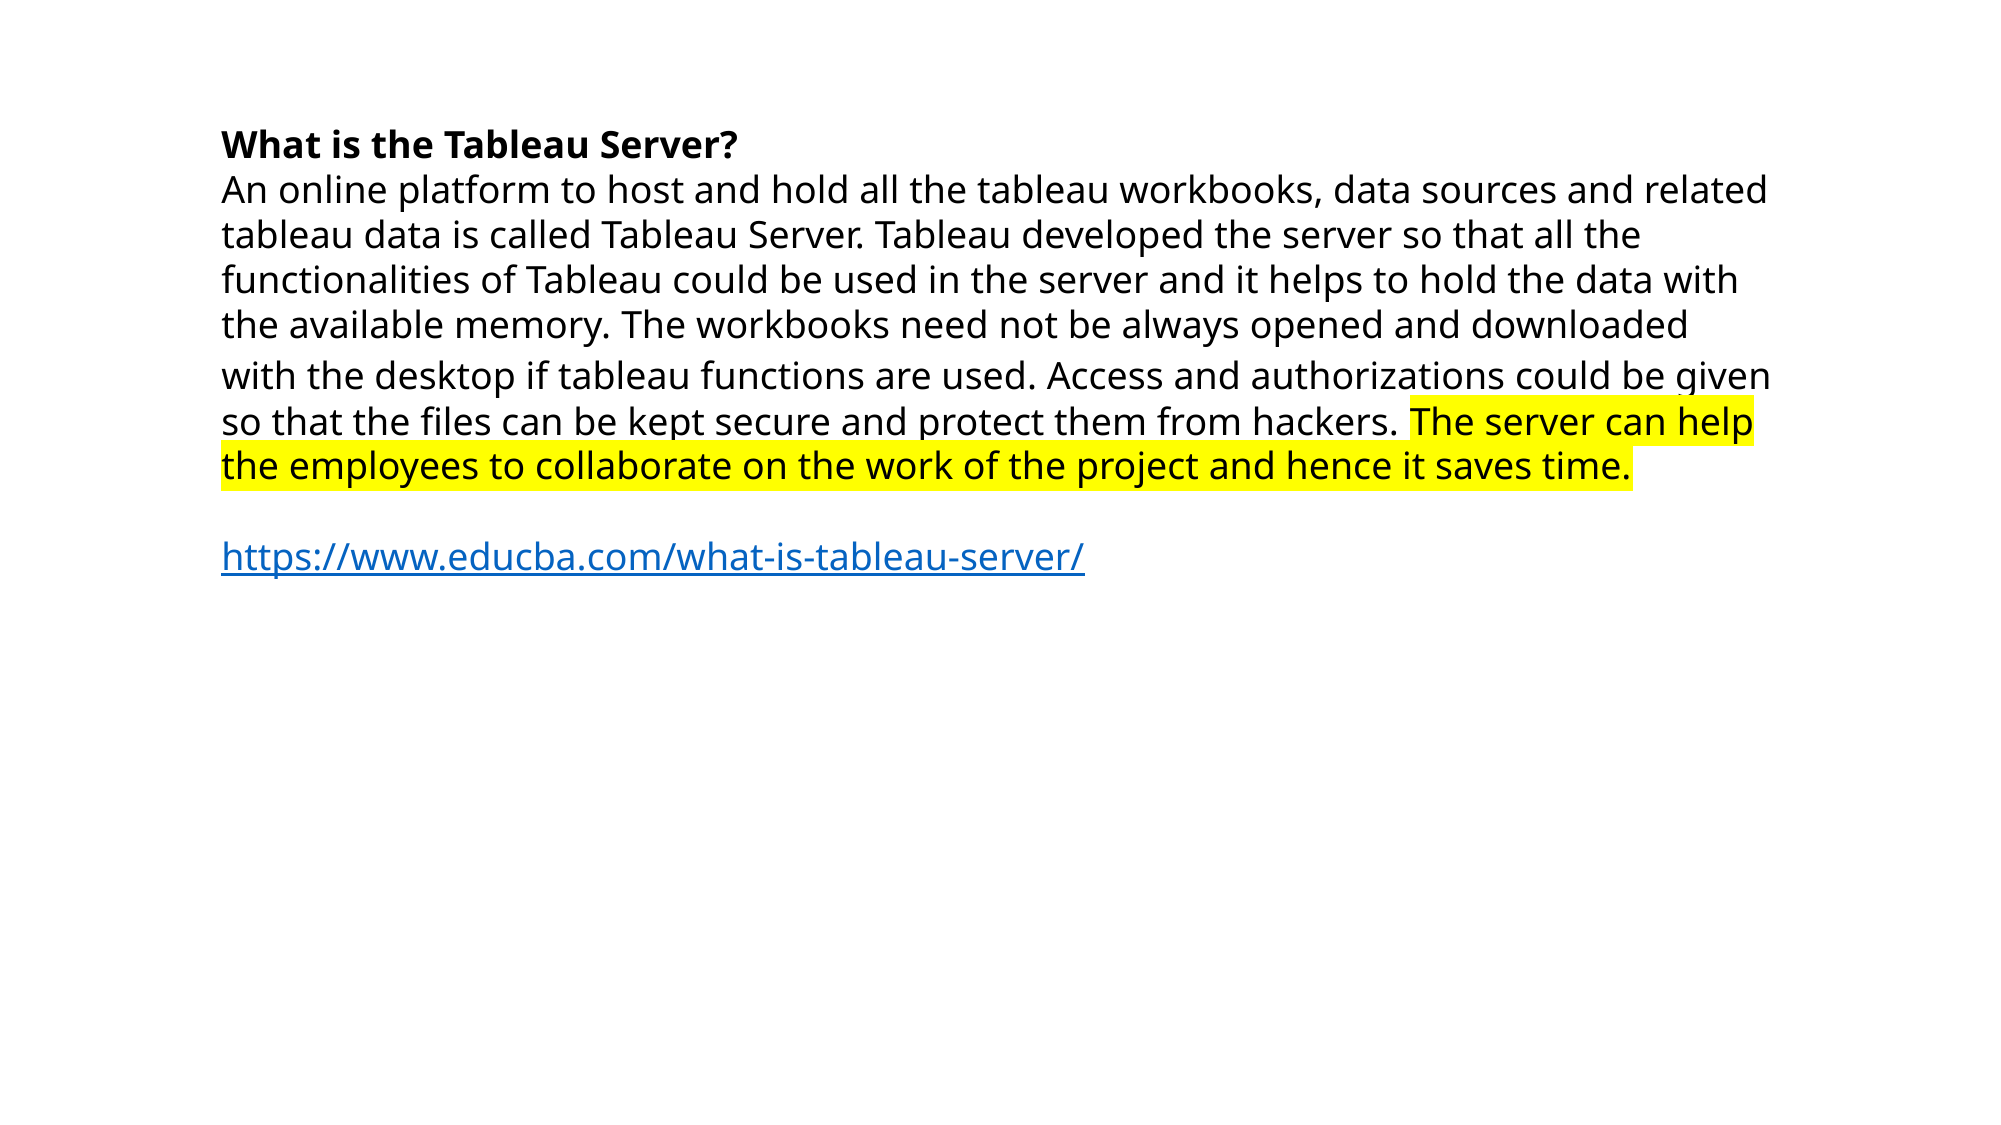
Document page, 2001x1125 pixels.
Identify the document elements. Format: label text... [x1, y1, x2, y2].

text_box What is the Tableau Server? An online platform to host and hold all the tableau workbooks, data sources and related tableau data is called Tableau Server. Tableau developed the server so that all the functionalities of Tableau could be used in the server and it helps to hold the data with the available memory. The workbooks need not be always opened and downloaded with the desktop if tableau functions are used. Access and authorizations could be given so that the files can be kept secure and protect them from hackers. The server can help the employees to collaborate on the work of the project and hence it saves time. https://www.educba.com/what-is-tableau-server/ [206, 114, 1791, 636]
